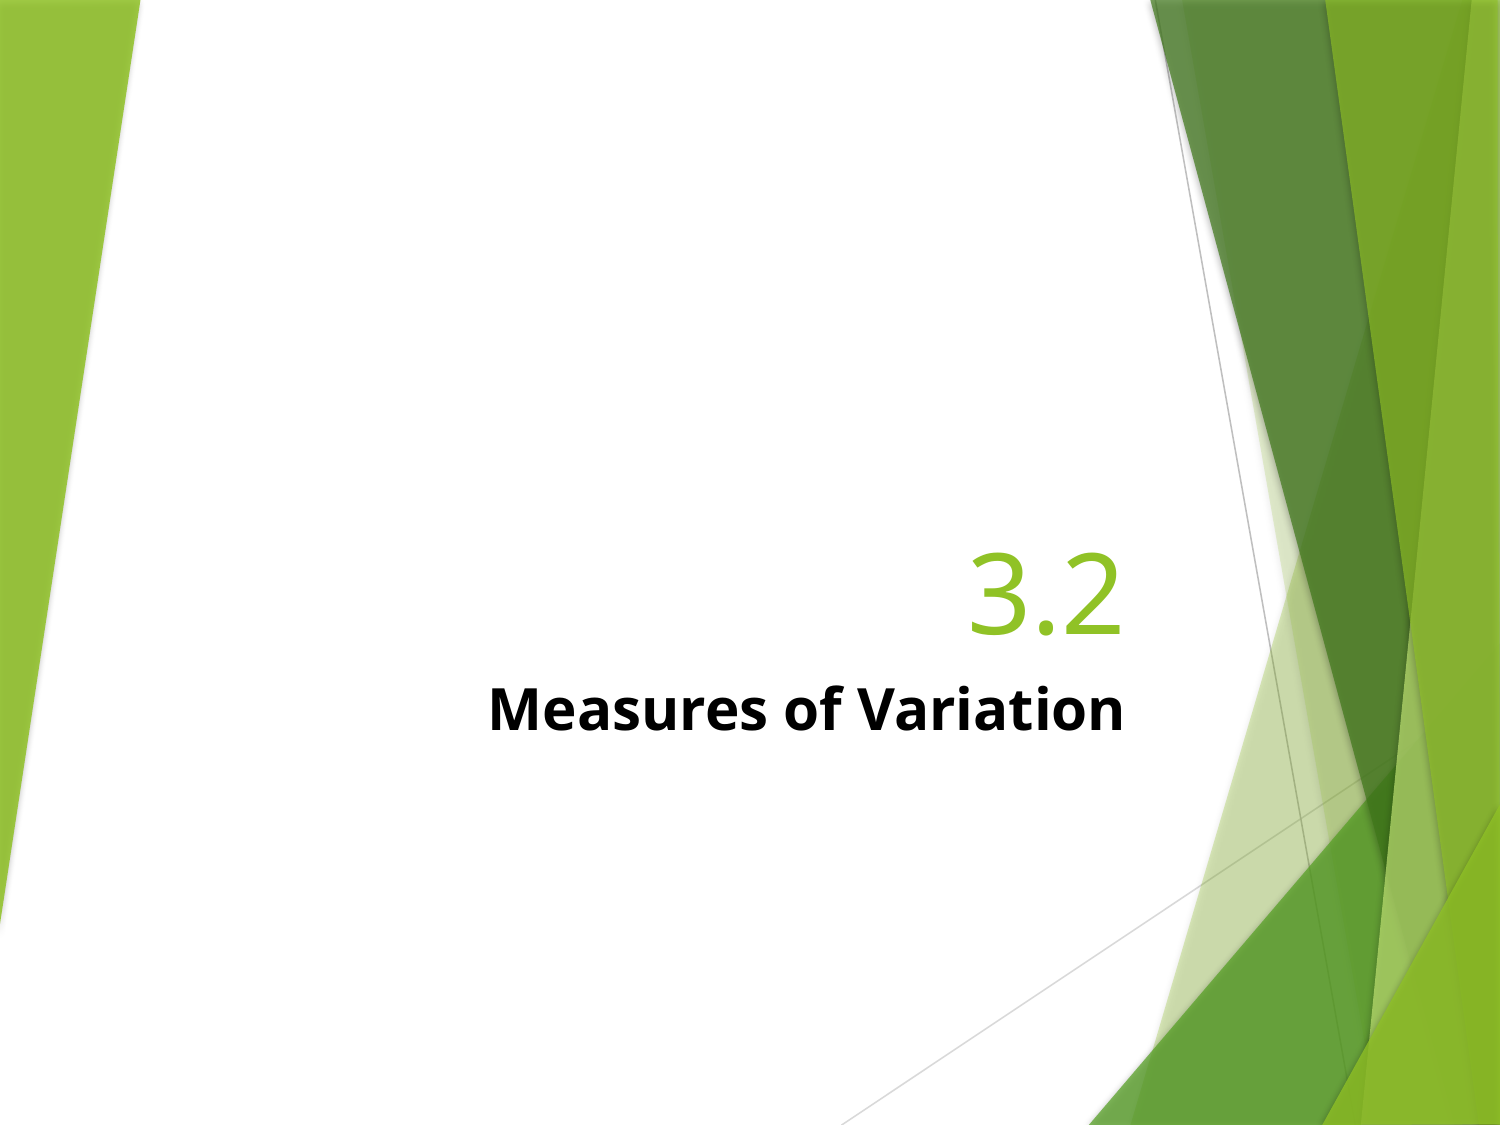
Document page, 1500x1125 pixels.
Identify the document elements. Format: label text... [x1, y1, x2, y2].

subtitle Measures of Variation [185, 664, 1142, 845]
title 3.2 [185, 394, 1142, 664]
